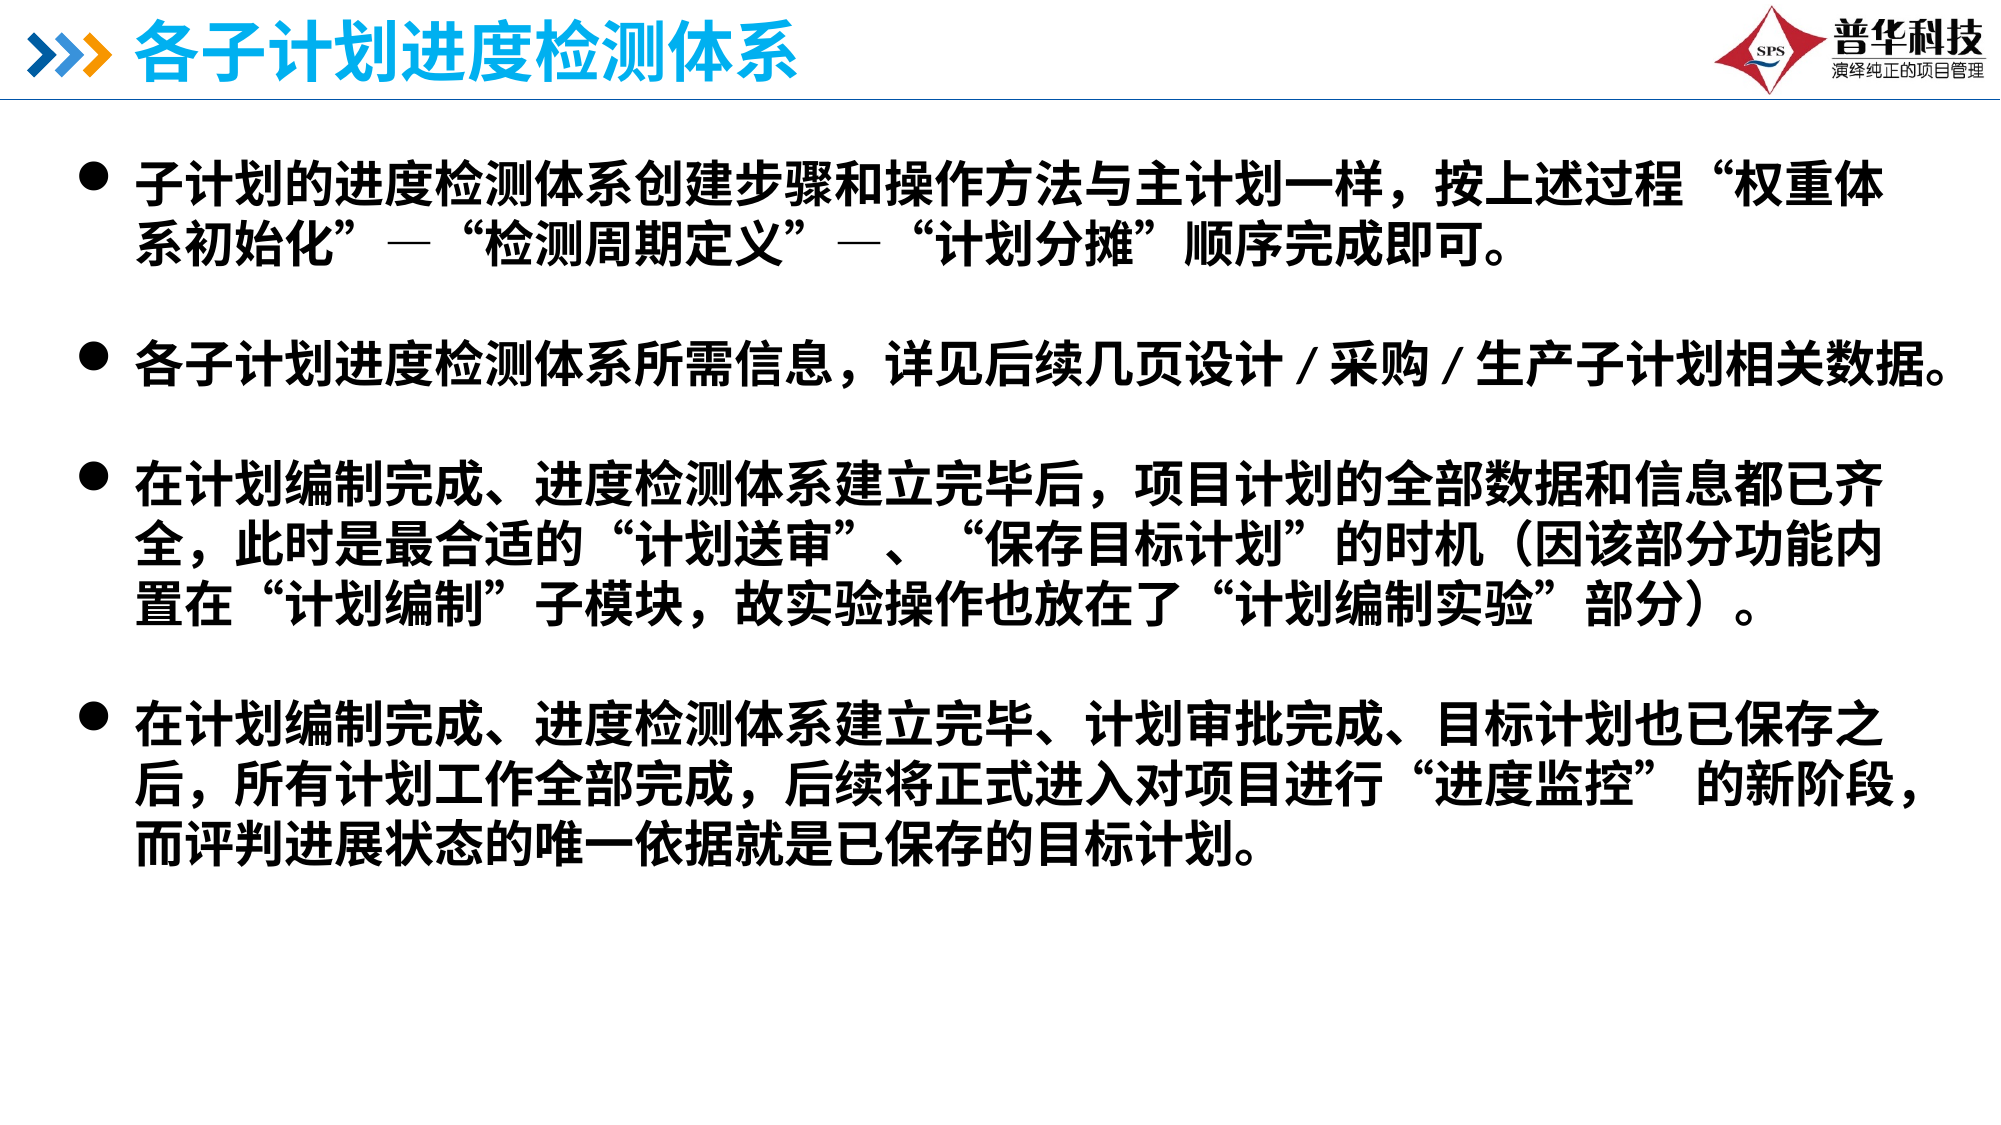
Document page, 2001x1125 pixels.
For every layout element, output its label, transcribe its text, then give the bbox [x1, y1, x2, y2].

title 各子计划进度检测体系 [118, 20, 1236, 91]
text_box 子计划的进度检测体系创建步骤和操作方法与主计划一样，按上述过程“权重体系初始化”—“检测周期定义”—“计划分摊”顺序完成即可。 各子计划进度检测体系所需信息，详见后续几页设计/采购/生产子计划相关数据。 在计划编制完成、进度检测体系建立完毕后，项目计划的全部数据和信息都已齐全，此时是最合适的“计划送审”、“保存目标计划”的时机（因该部分功能内置在“计划编制”子模块，故实验操作也放在了“计划编制实验”部分）。 在计划编制完成、进度检测体系建立完毕、计划审批完成、目标计划也已保存之后，所有计划工作全部完成，后续将正式进入对项目进行“进度监控” 的新阶段，而评判进展状态的唯一依据就是已保存的目标计划。 [60, 145, 1949, 881]
picture [1703, 4, 1999, 95]
